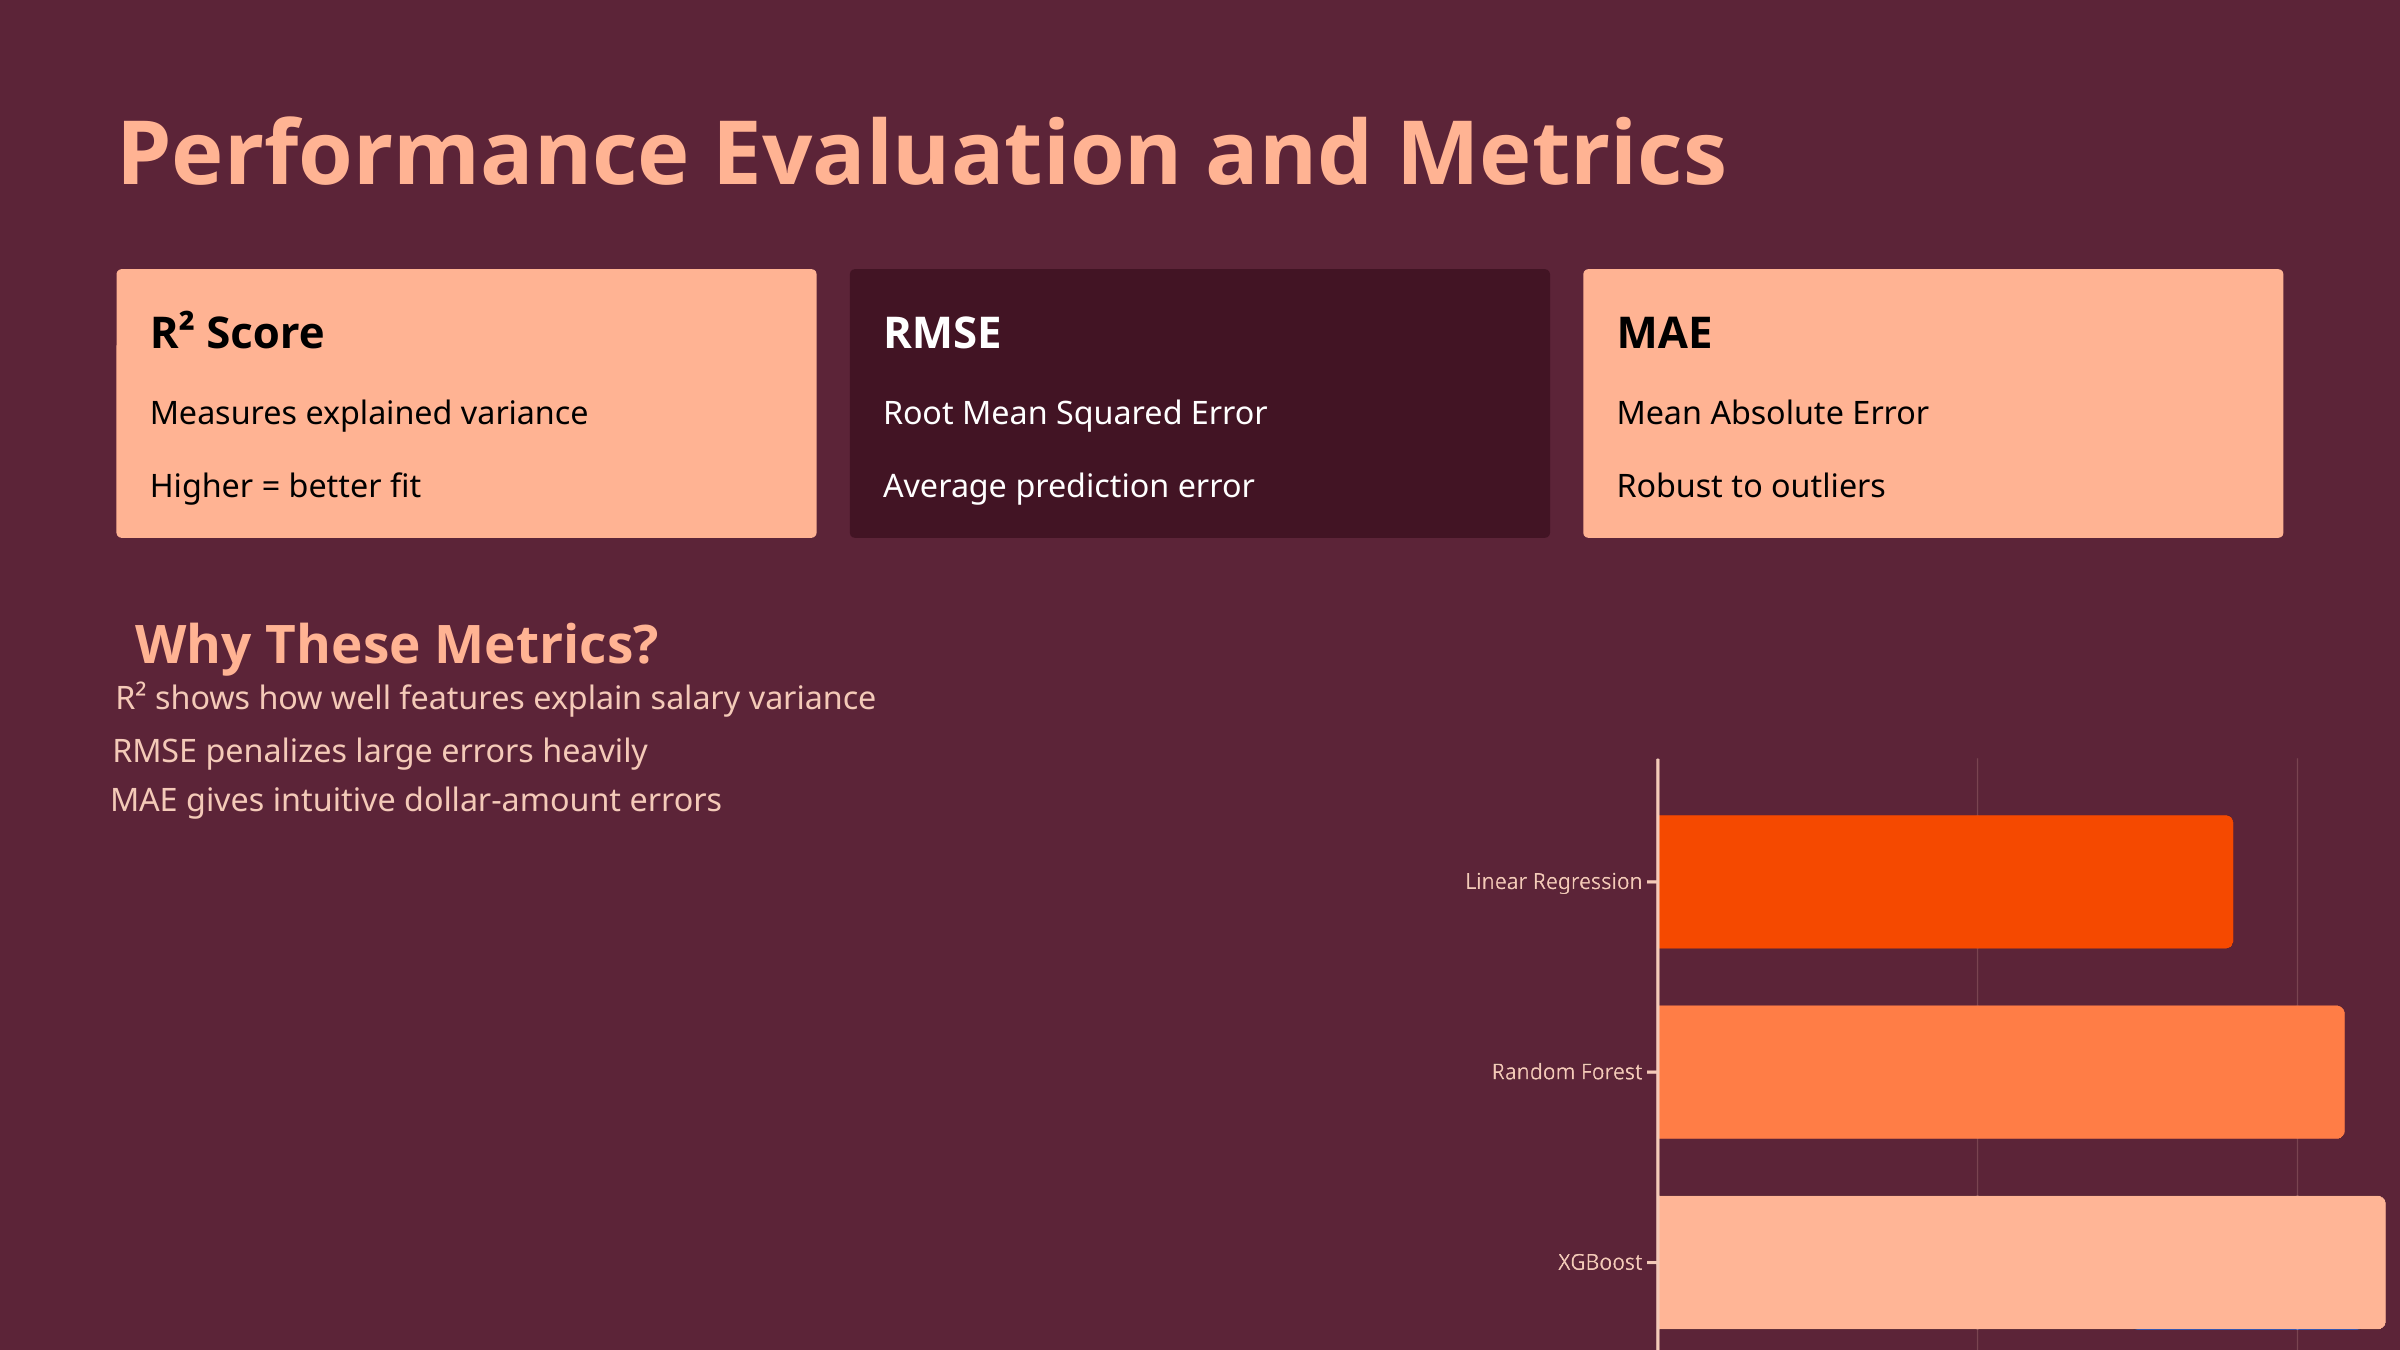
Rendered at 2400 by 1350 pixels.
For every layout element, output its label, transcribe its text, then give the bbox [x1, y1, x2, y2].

text_box [1583, 269, 2284, 538]
text_box Root Mean Squared Error [883, 377, 1517, 432]
picture [1461, 745, 2400, 1350]
text_box MAE [1616, 302, 2061, 358]
text_box RMSE [883, 302, 1328, 358]
text_box Average prediction error [883, 451, 1517, 505]
text_box Performance Evaluation and Metrics [116, 91, 1682, 203]
text_box Mean Absolute Error [1616, 377, 2251, 432]
text_box RMSE penalizes large errors heavily [112, 715, 1043, 769]
text_box R² Score [149, 302, 594, 358]
text_box [849, 269, 1551, 538]
text_box Higher = better fit [149, 451, 784, 505]
text_box MAE gives intuitive dollar-amount errors [109, 764, 1041, 818]
text_box [116, 269, 817, 538]
text_box Robust to outliers [1616, 451, 2251, 505]
text_box Why These Metrics? [135, 608, 1888, 676]
text_box R² shows how well features explain salary variance [115, 662, 1046, 716]
text_box Measures explained variance [149, 377, 784, 432]
